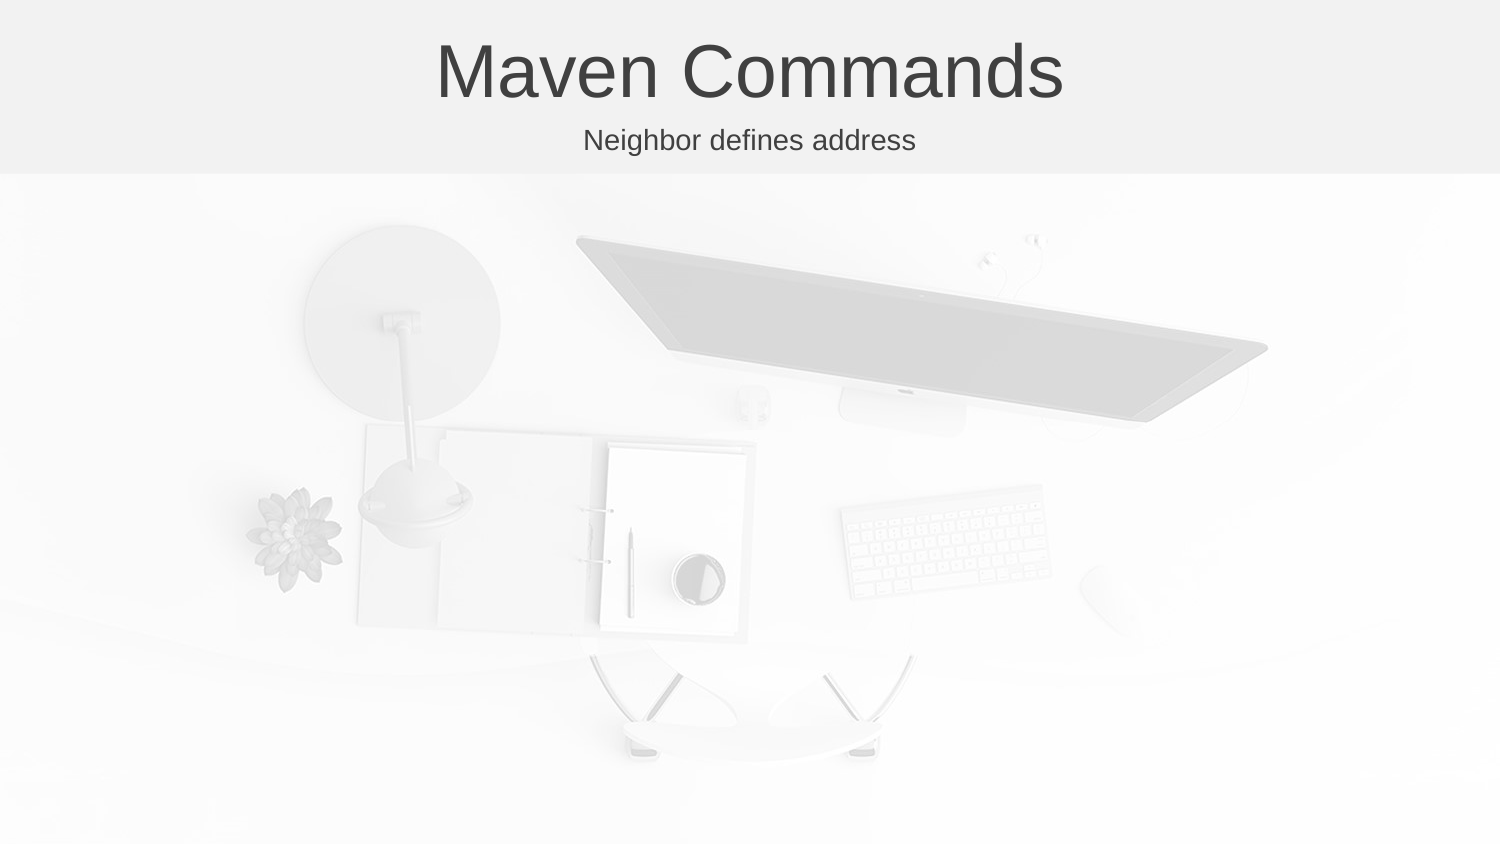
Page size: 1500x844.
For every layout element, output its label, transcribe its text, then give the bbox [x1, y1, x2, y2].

list Maven Commands [0, 20, 1500, 114]
list Neighbor defines address [0, 114, 1500, 162]
picture [0, 174, 1500, 844]
